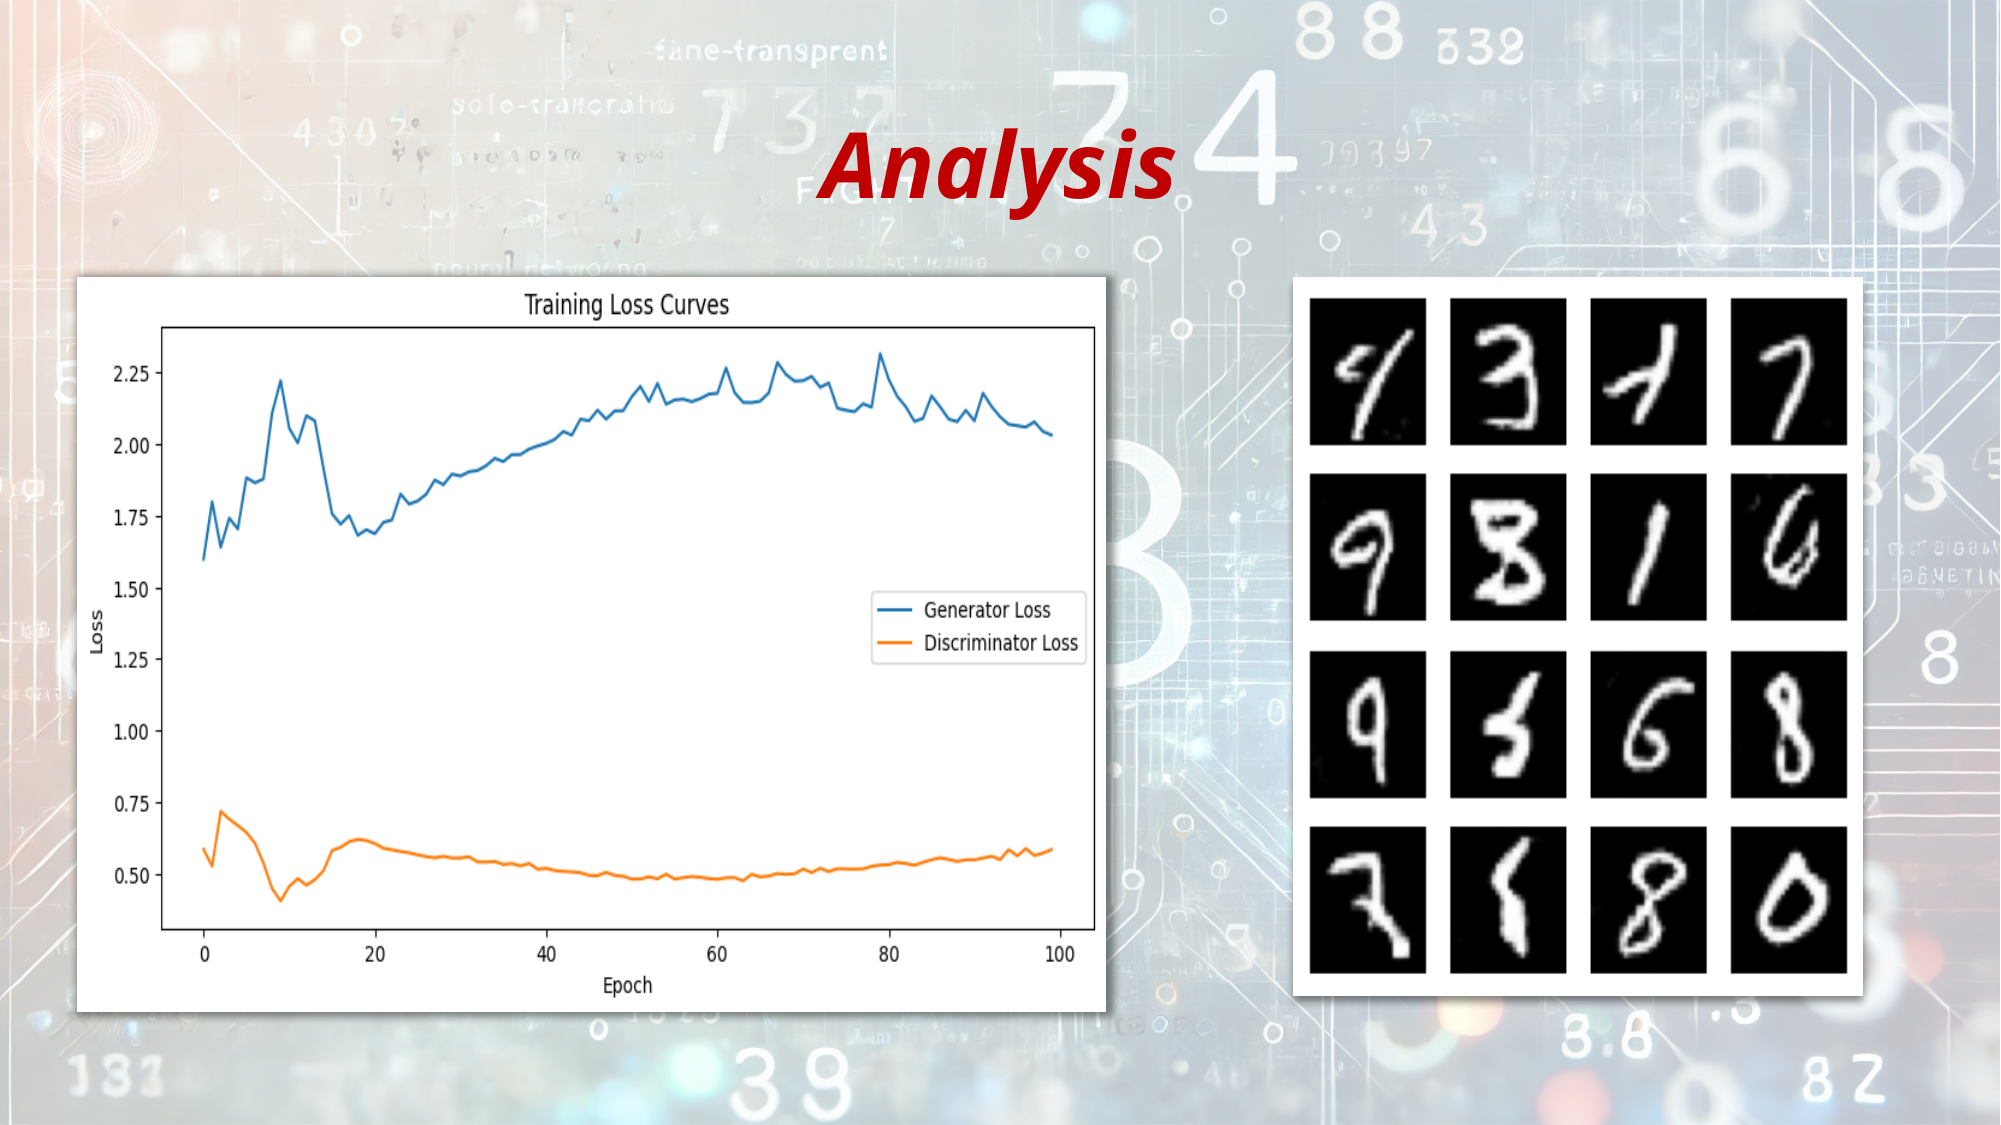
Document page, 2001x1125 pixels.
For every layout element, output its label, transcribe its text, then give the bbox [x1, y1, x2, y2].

picture [77, 277, 1106, 1012]
title Analysis [137, 59, 1863, 278]
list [1293, 277, 1863, 996]
